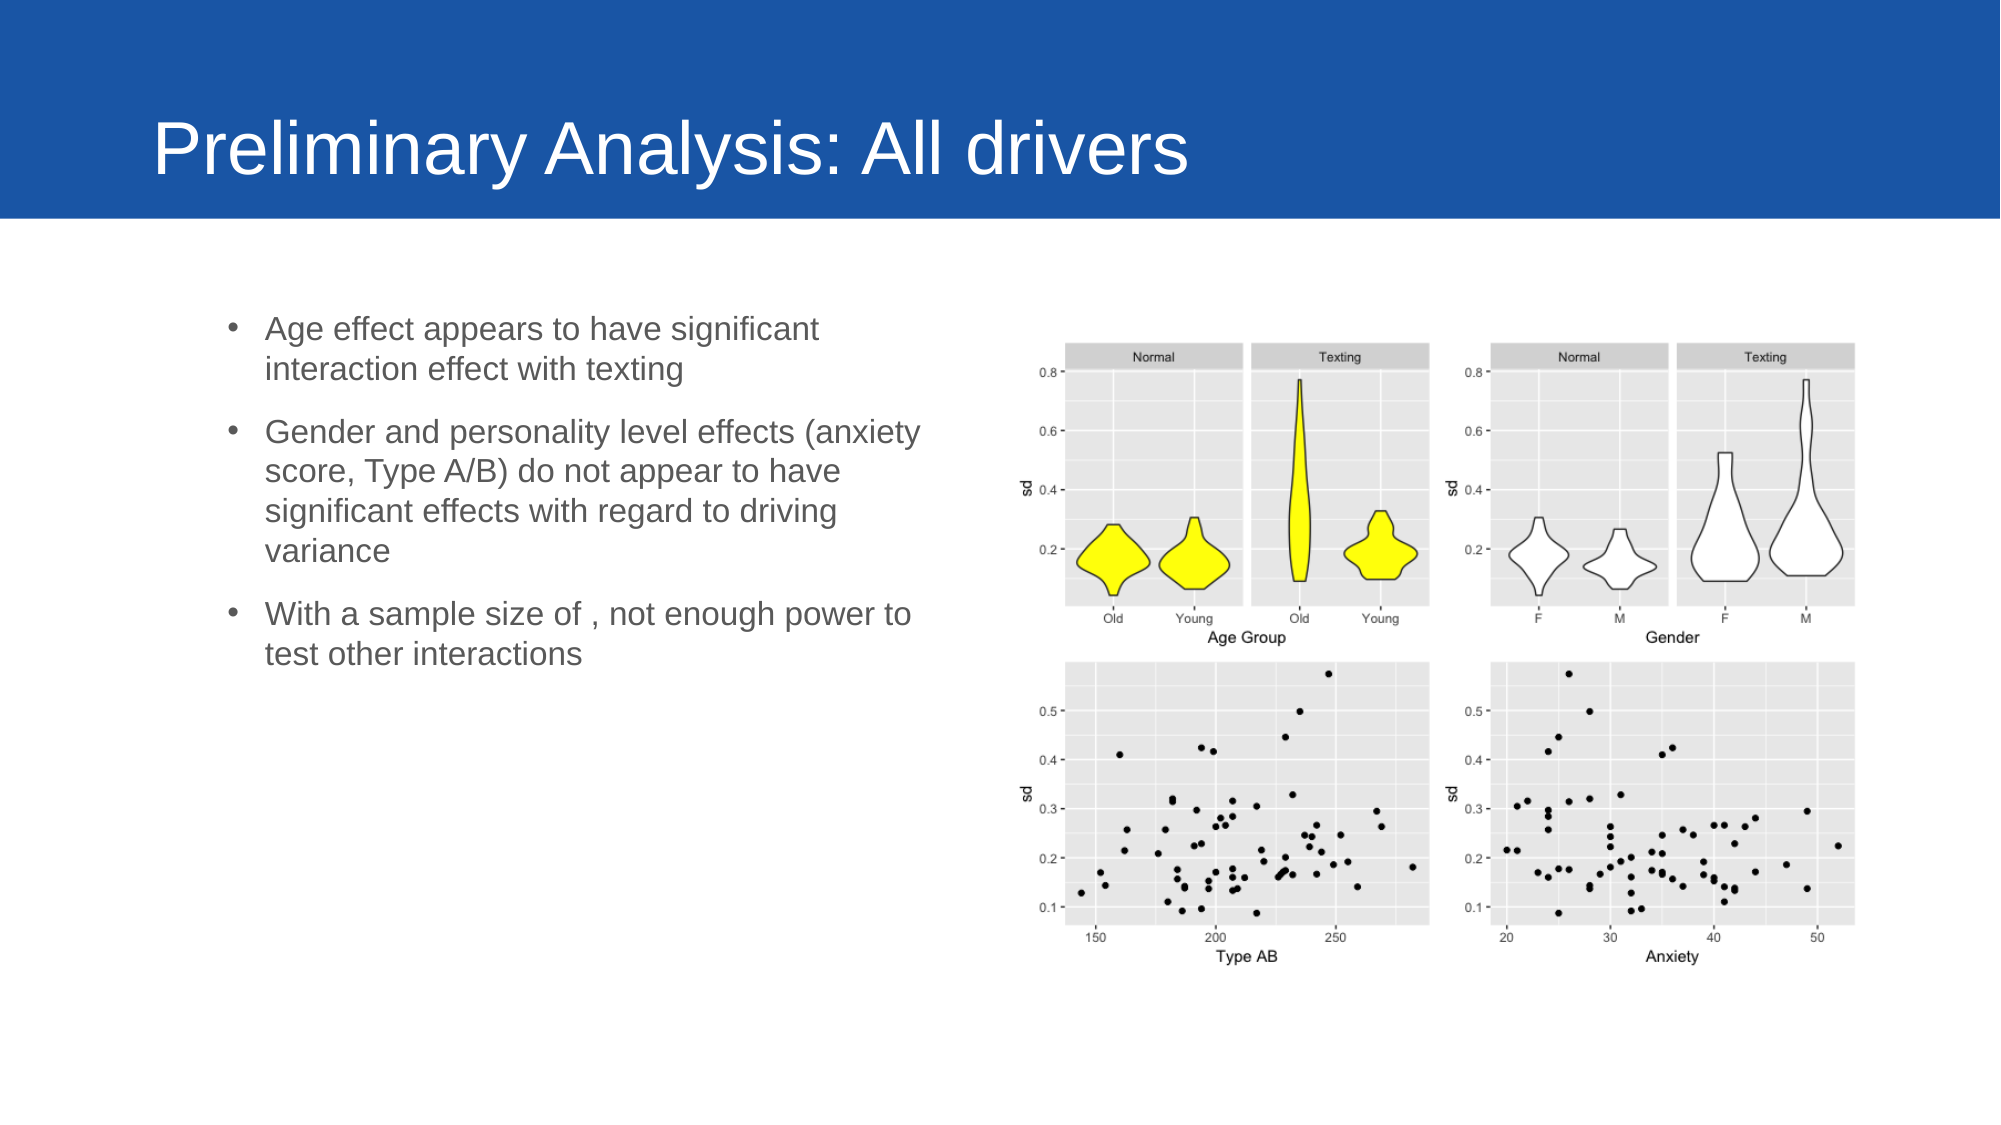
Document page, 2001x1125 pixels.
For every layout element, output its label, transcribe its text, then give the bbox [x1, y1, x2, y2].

picture [1012, 335, 1863, 973]
title Preliminary Analysis: All drivers [137, 0, 1863, 198]
